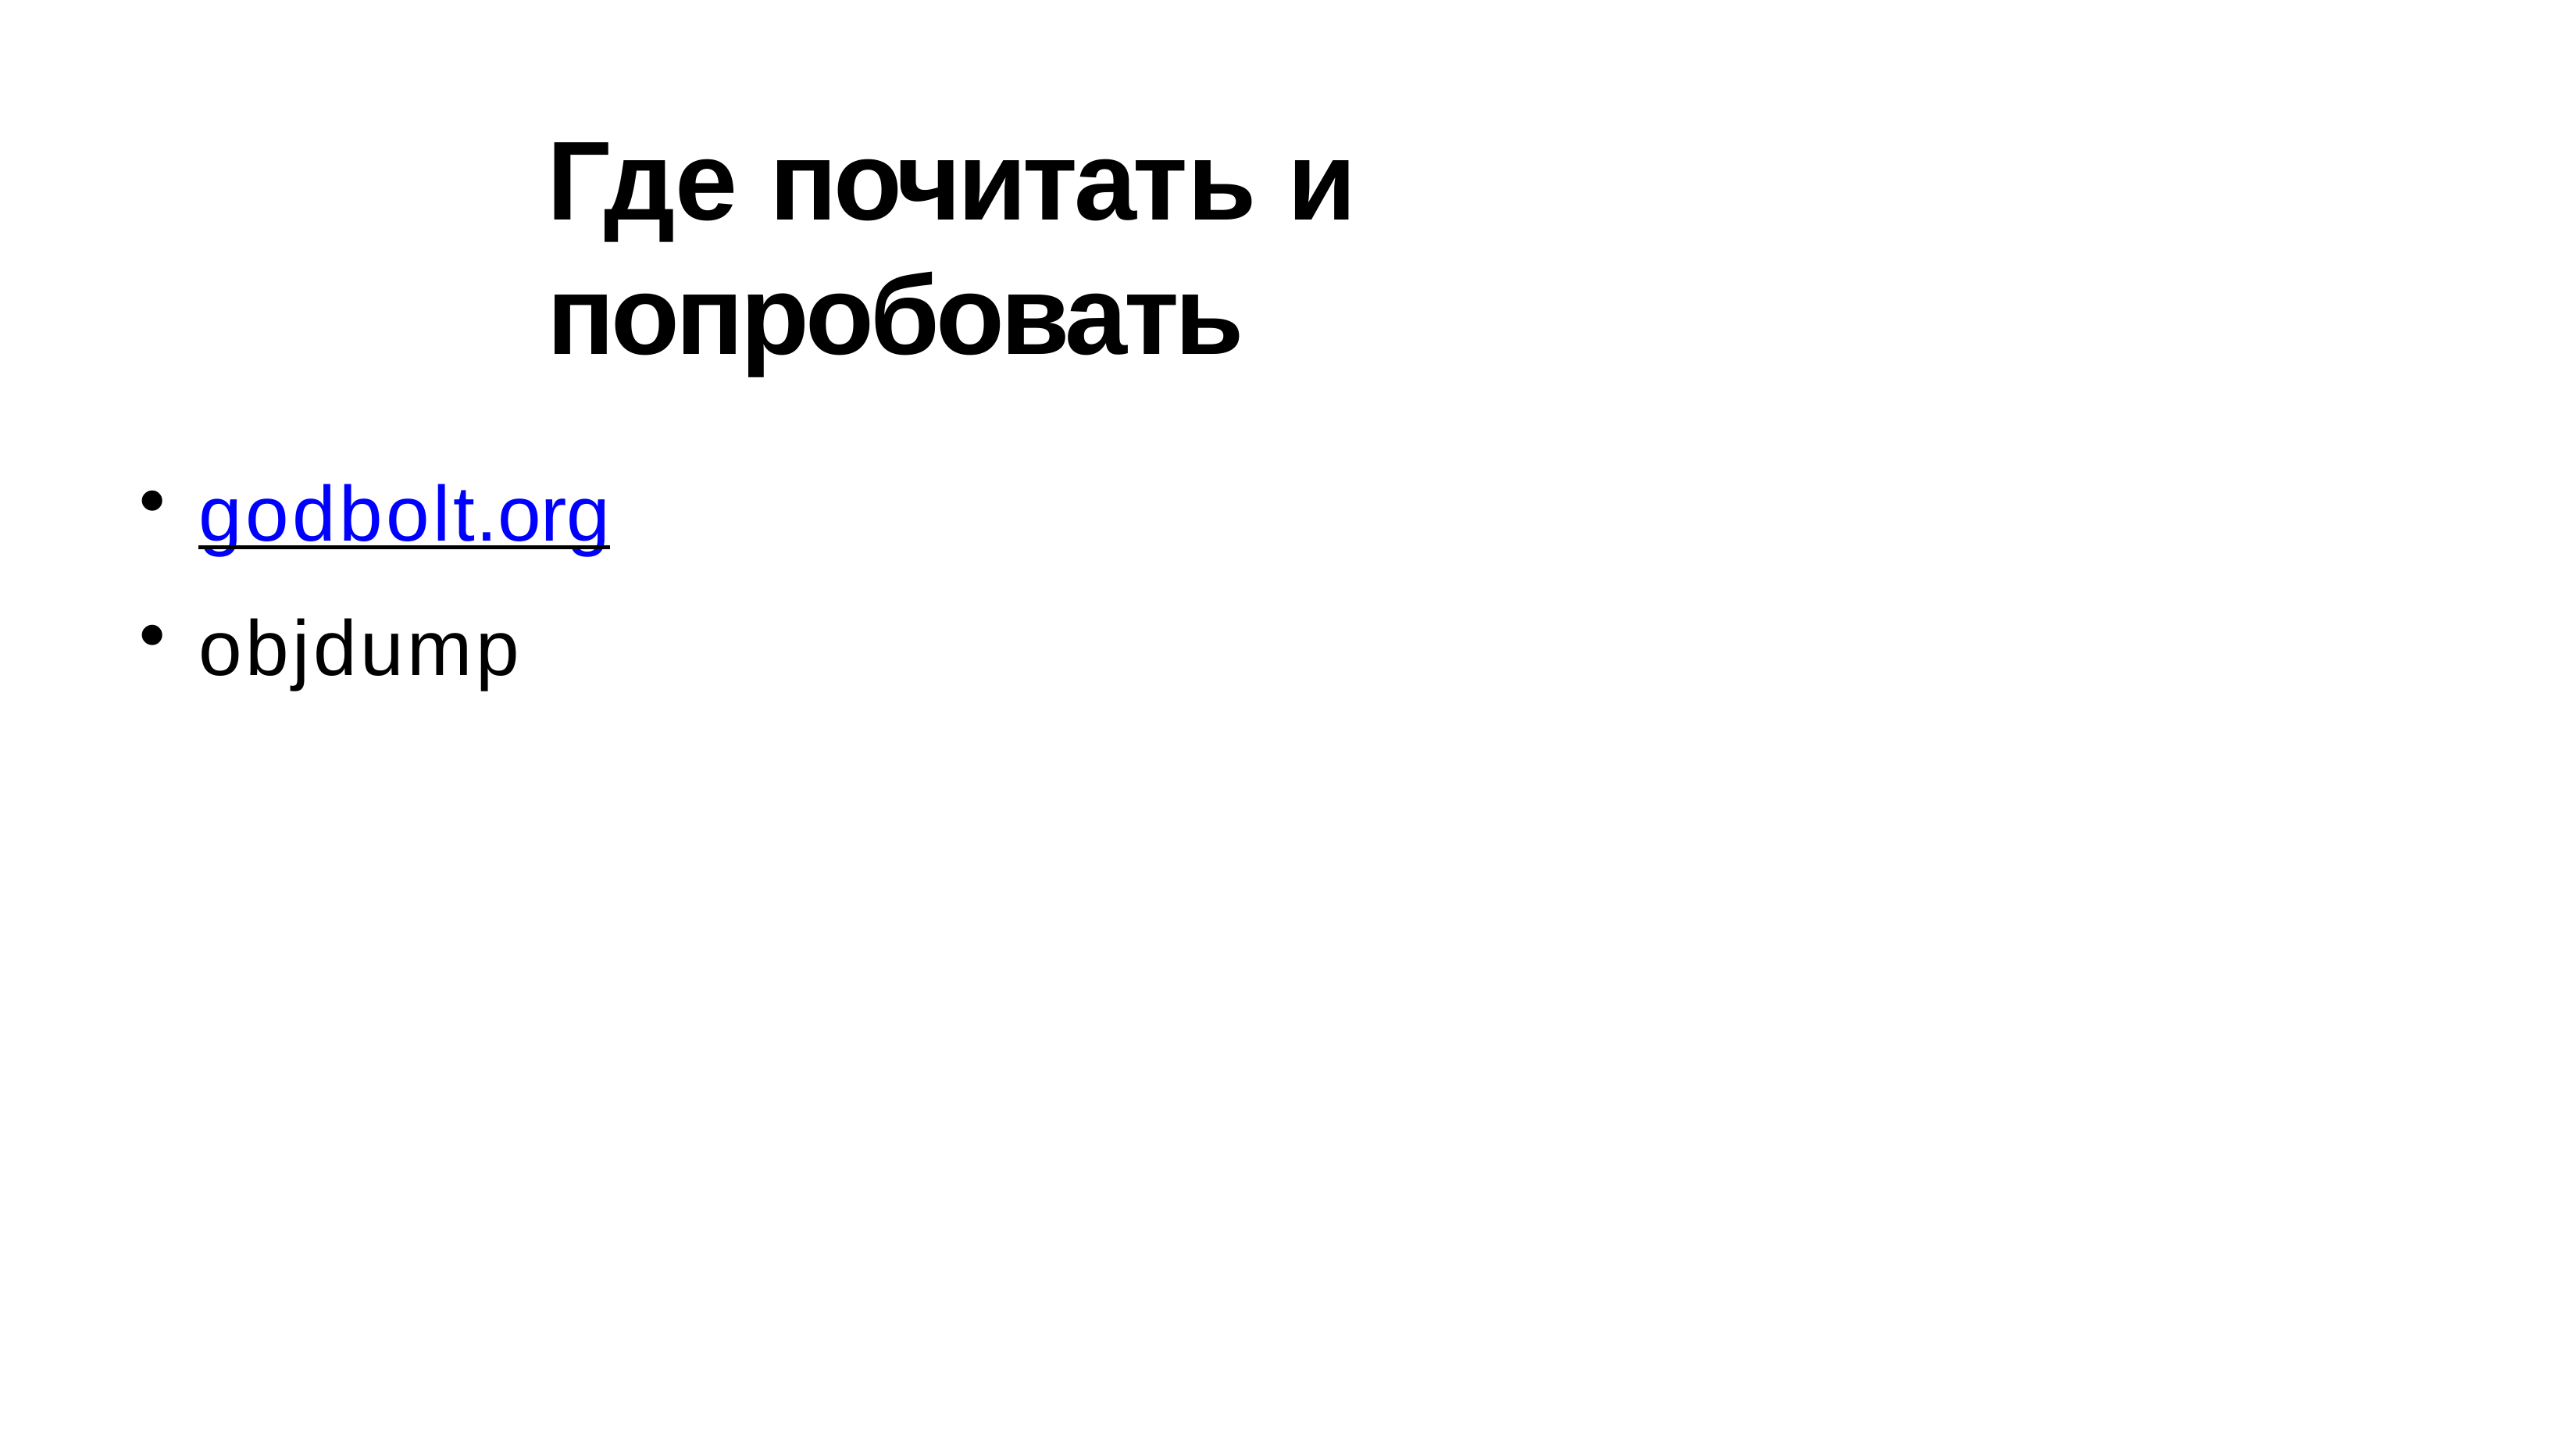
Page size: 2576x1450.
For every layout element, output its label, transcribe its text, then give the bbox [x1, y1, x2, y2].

text_box godbolt.org objdump [137, 420, 761, 691]
title Где почитать и попробовать [545, 105, 2050, 377]
